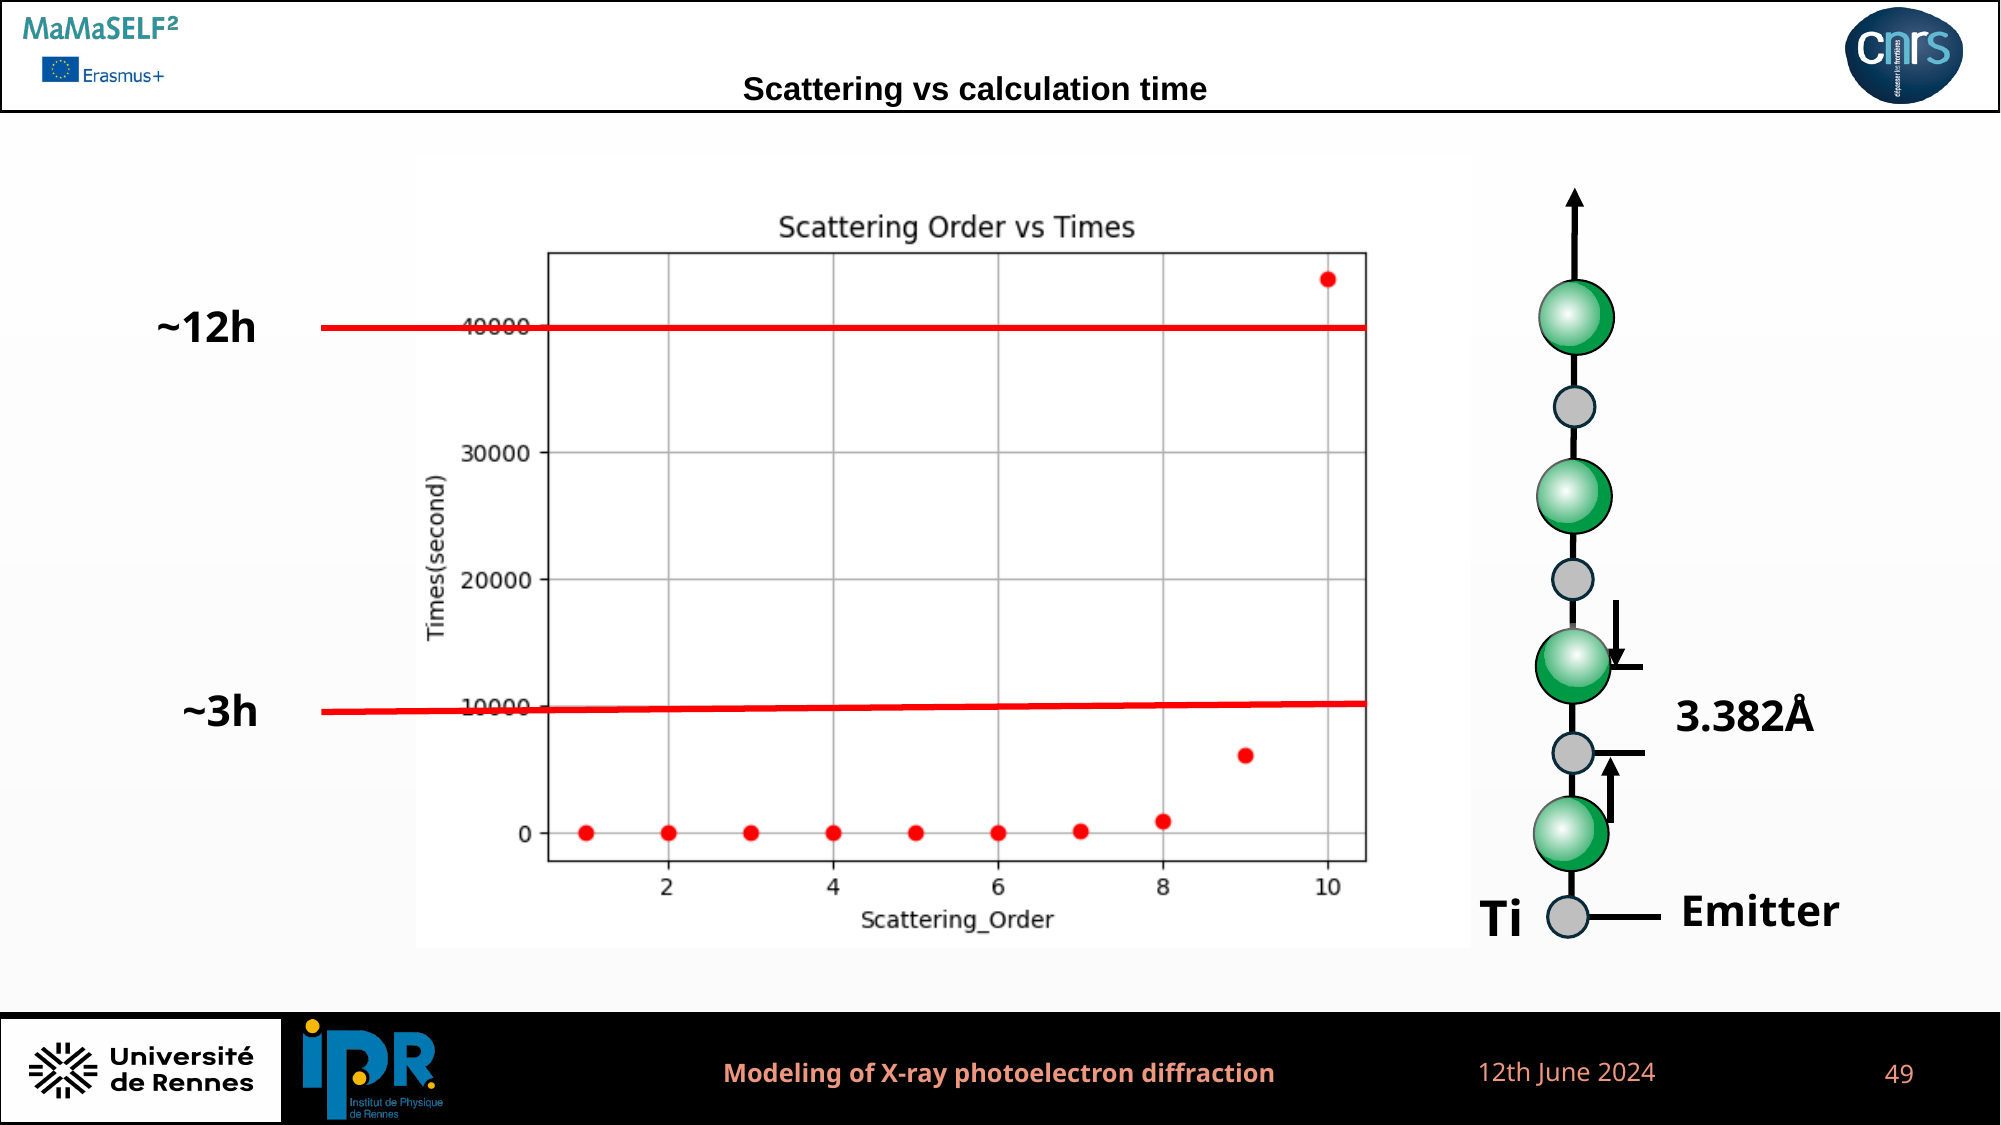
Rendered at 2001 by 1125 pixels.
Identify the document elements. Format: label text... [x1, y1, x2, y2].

text_box Scattering vs calculation time [723, 49, 1615, 133]
picture [21, 9, 181, 89]
text_box ~12h [141, 292, 321, 359]
picture [1, 1019, 281, 1122]
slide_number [1462, 1041, 1738, 1102]
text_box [1471, 365, 2000, 778]
picture [416, 156, 1471, 948]
slide_number 49 [1862, 1044, 1929, 1105]
picture [303, 1019, 443, 1123]
footer Modeling of X-ray photoelectron diffraction [662, 1042, 1338, 1103]
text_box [320, 703, 1368, 713]
picture [1845, 7, 1963, 104]
text_box ~3h [167, 676, 305, 743]
